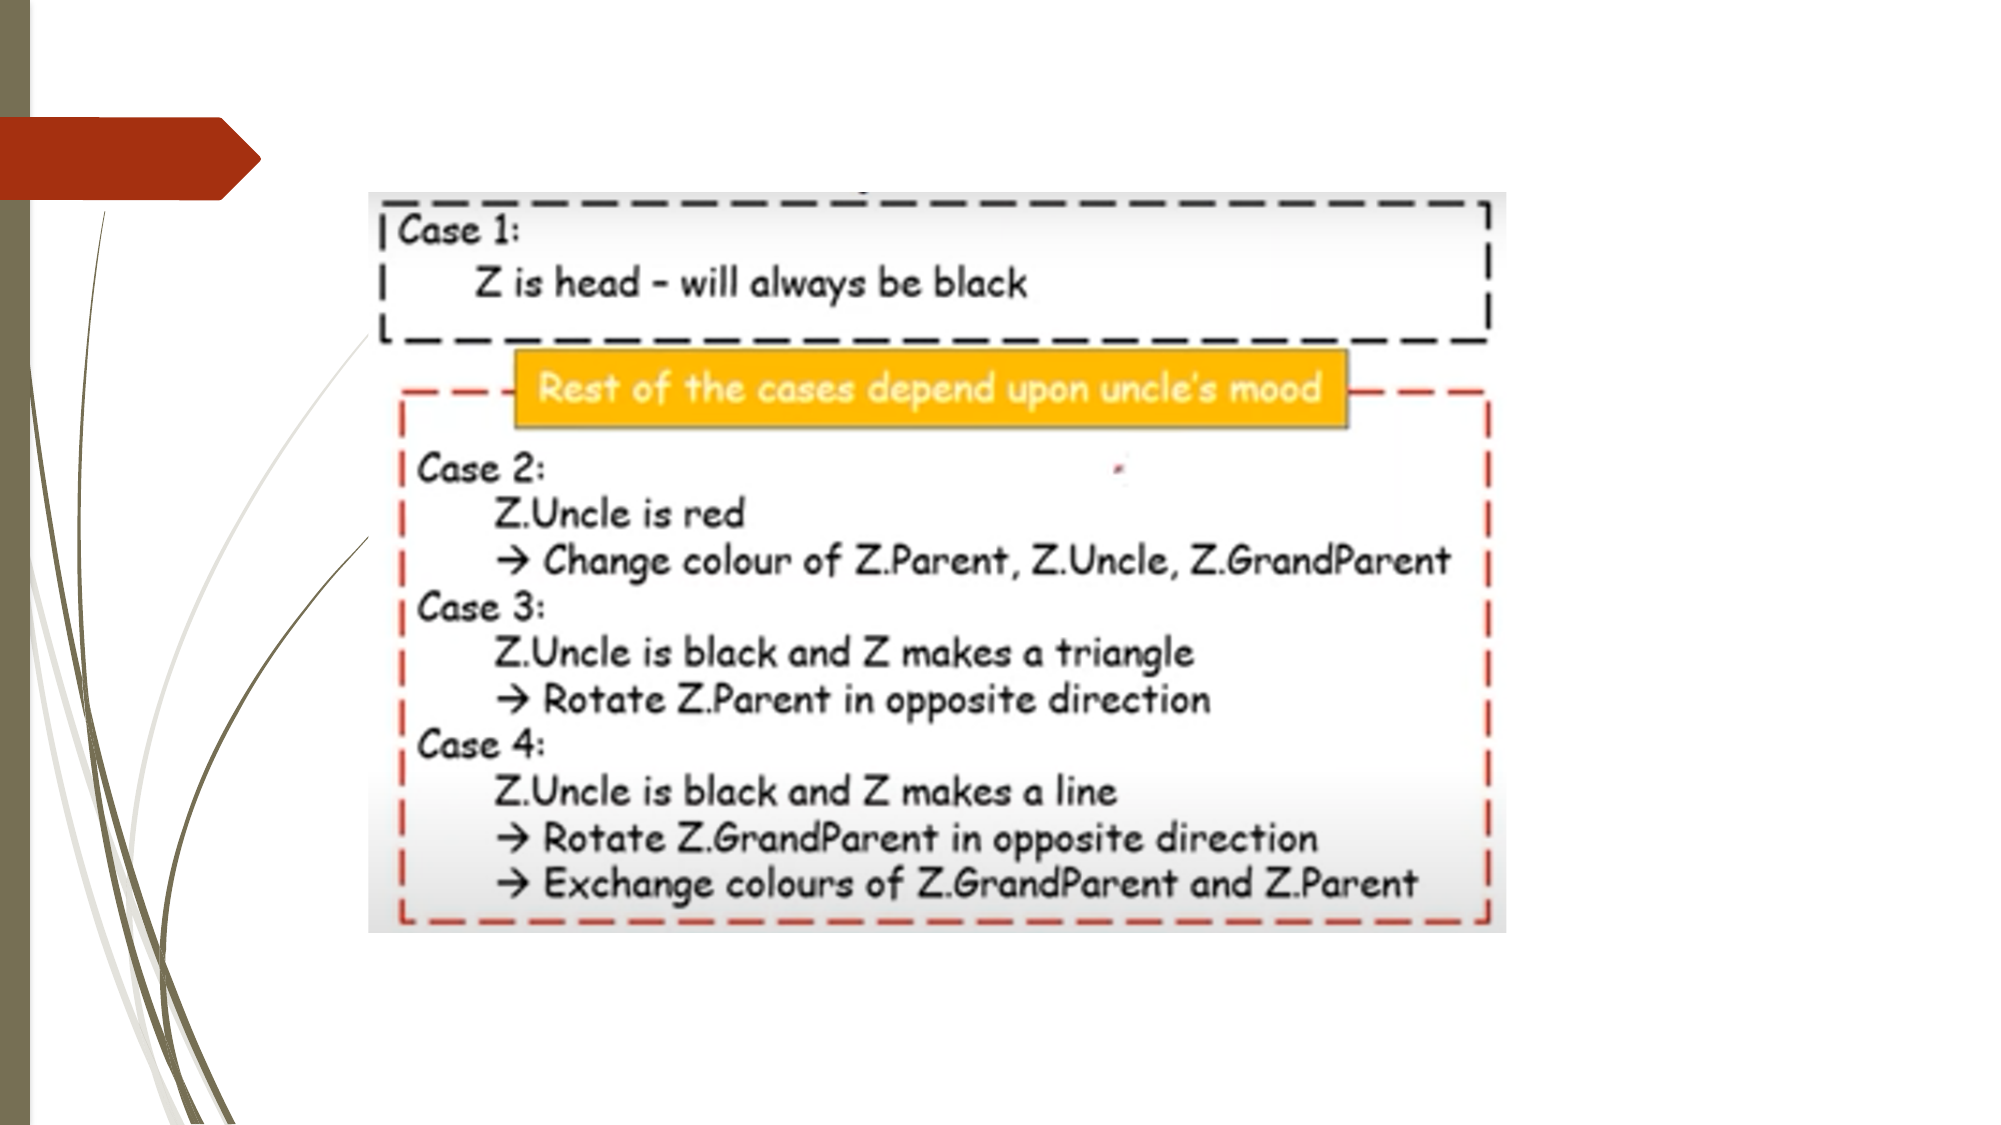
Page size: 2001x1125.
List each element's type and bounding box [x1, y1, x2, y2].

picture [368, 192, 1507, 933]
